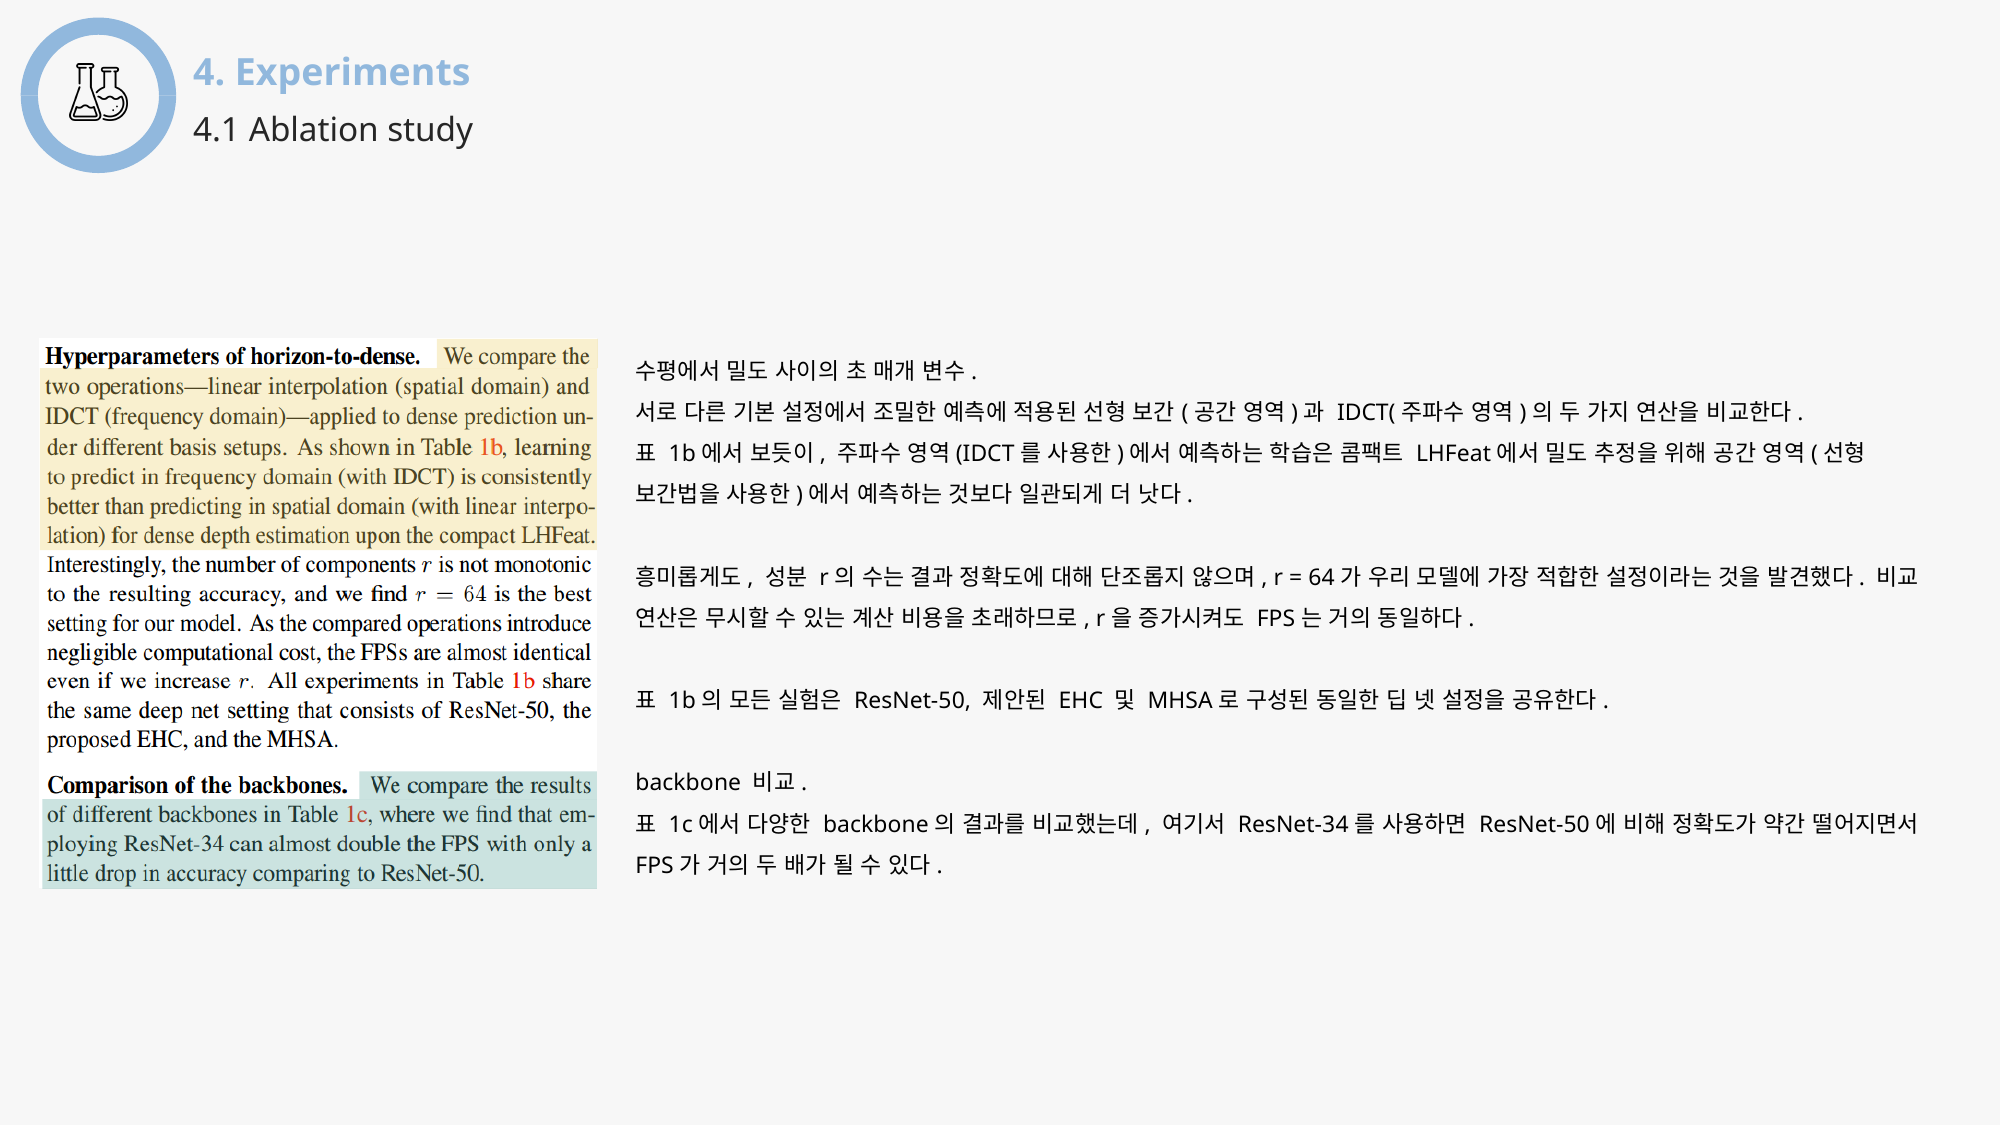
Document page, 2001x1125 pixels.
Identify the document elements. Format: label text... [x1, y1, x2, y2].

text_box [19, 16, 178, 97]
picture [69, 63, 128, 121]
text_box 4. Experiments [178, 41, 521, 100]
text_box [19, 96, 178, 175]
text_box 4.1 Ablation study [178, 100, 823, 156]
text_box 수평에서 밀도 사이의 초 매개 변수. 서로 다른 기본 설정에서 조밀한 예측에 적용된 선형 보간(공간 영역)과 IDCT(주파수 영역)의 두 가지 연산을 비교한다. 표 1b에서 보듯이, 주파수 영역(IDCT를 사용한)에서 예측하는 학습은 콤팩트 LHFeat에서 밀도 추정을 위해 공간 영역(선형 보간법을 사용한)에서 예측하는 것보다 일관되게 더 낫다. 흥미롭게도, 성분 r의 수는 결과 정확도에 대해 단조롭지 않으며, r = 64가 우리 모델에 가장 적합한 설정이라는 것을 발견했다. 비교 연산은 무시할 수 있는 계산 비용을 초래하므로, r을 증가시켜도 FPS는 거의 동일하다. 표 1b의 모든 실험은 ResNet-50, 제안된 EHC 및 MHSA로 구성된 동일한 딥 넷 설정을 공유한다. backbone 비교. 표 1c에서 다양한 backbone의 결과를 비교했는데, 여기서 ResNet-34를 사용하면 ResNet-50에 비해 정확도가 약간 떨어지면서 FPS가 거의 두 배가 될 수 있다. [620, 335, 1944, 886]
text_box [39, 338, 597, 888]
